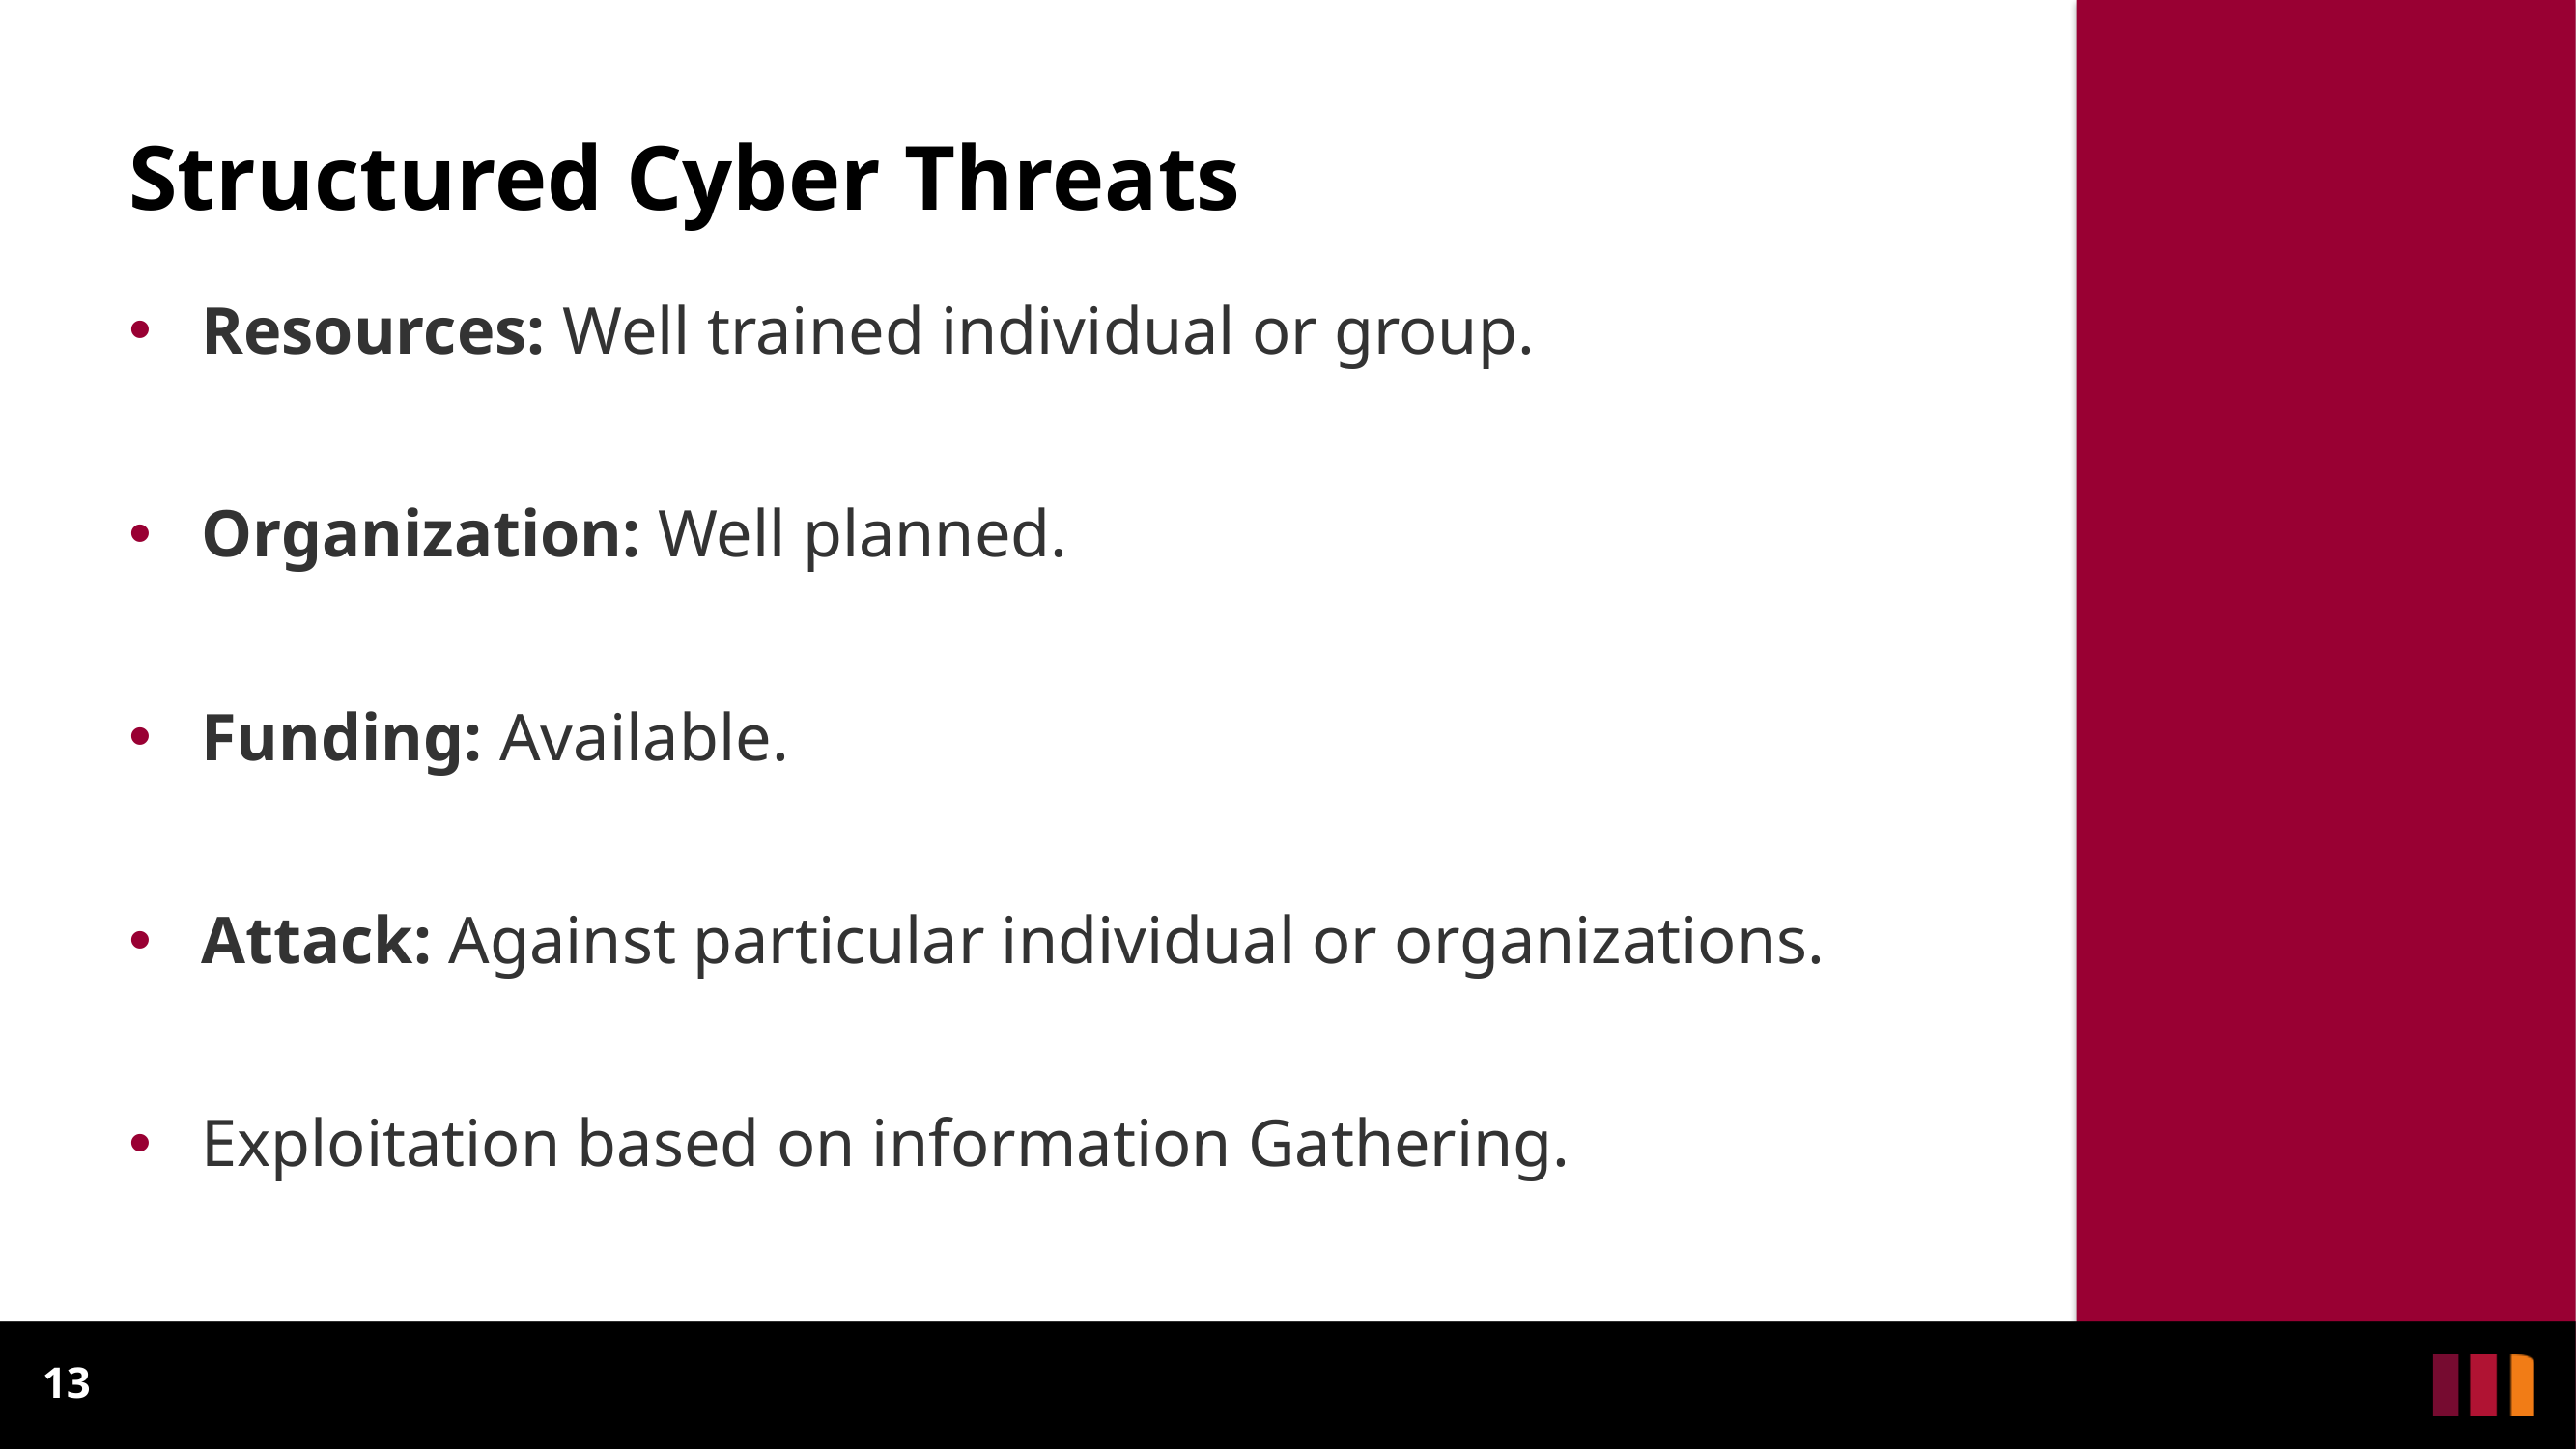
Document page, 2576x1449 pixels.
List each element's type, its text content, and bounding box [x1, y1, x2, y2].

slide_number 13 [42, 1346, 127, 1424]
list Resources: Well trained individual or group. Organization: Well planned. Funding: Available. Attack: Against particular individual or organizations. Exploitation based on information Gathering. [128, 298, 1969, 1195]
title Structured Cyber Threats [128, 122, 1859, 298]
